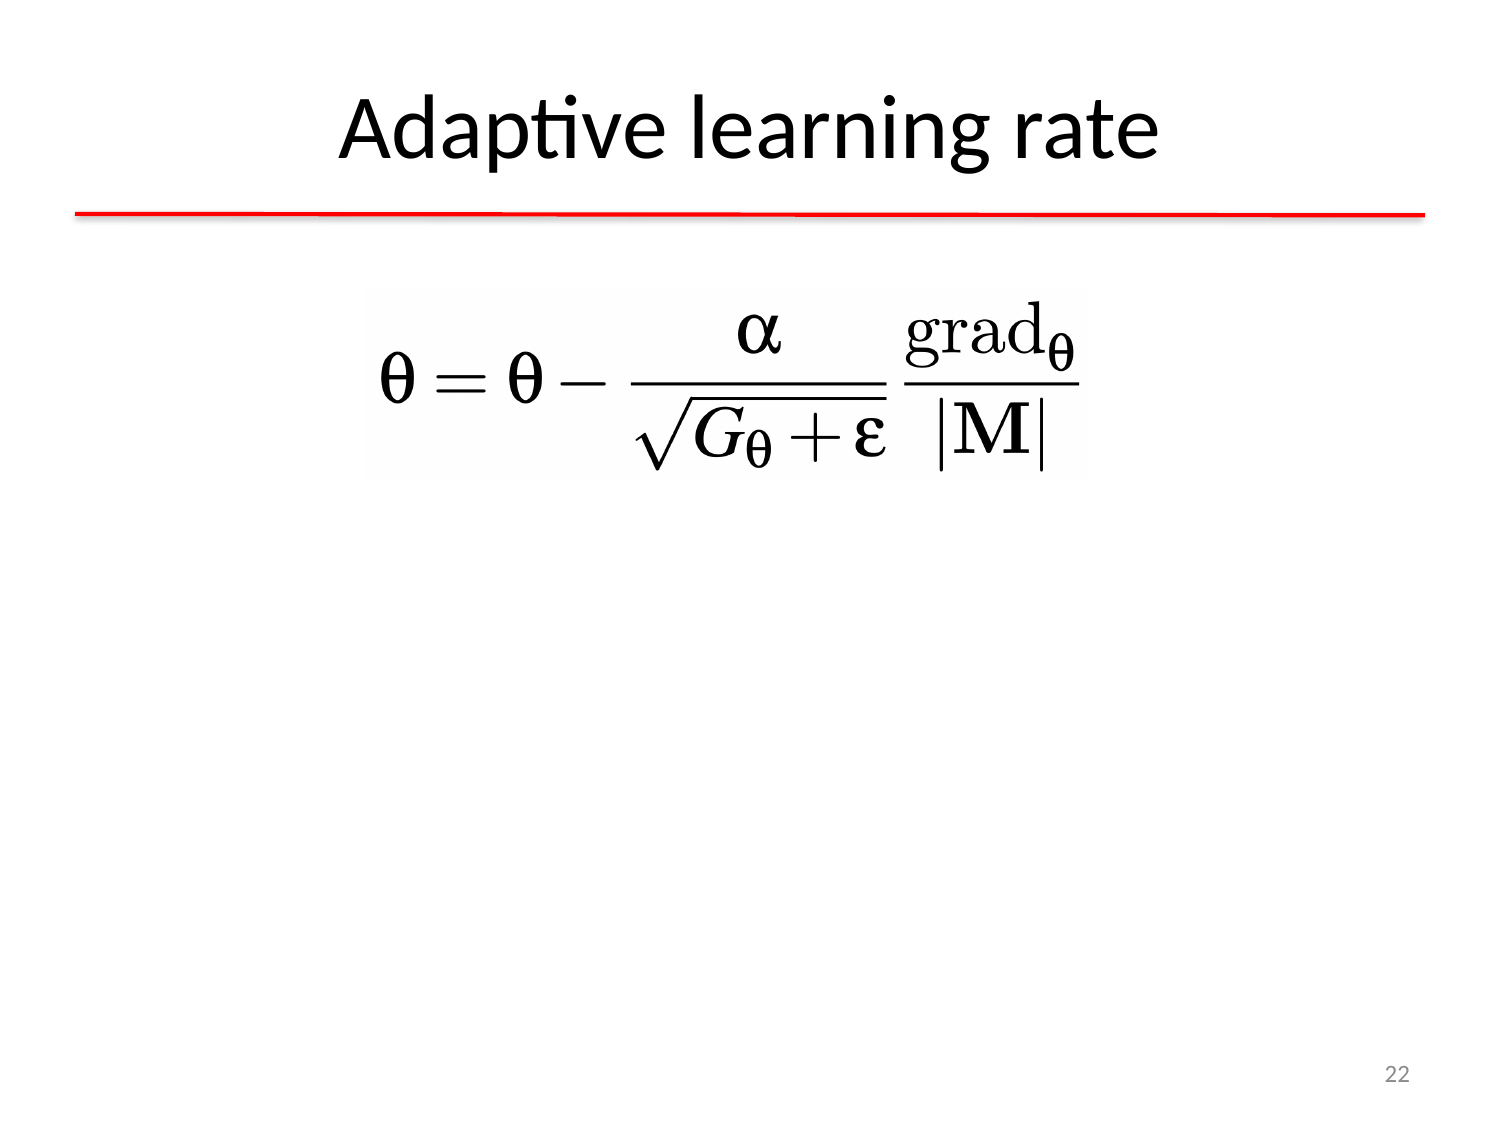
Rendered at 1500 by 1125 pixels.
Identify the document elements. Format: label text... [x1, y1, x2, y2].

slide_number 22 [1074, 1042, 1425, 1103]
picture [362, 285, 1089, 482]
title Adaptive learning rate [75, 45, 1425, 198]
